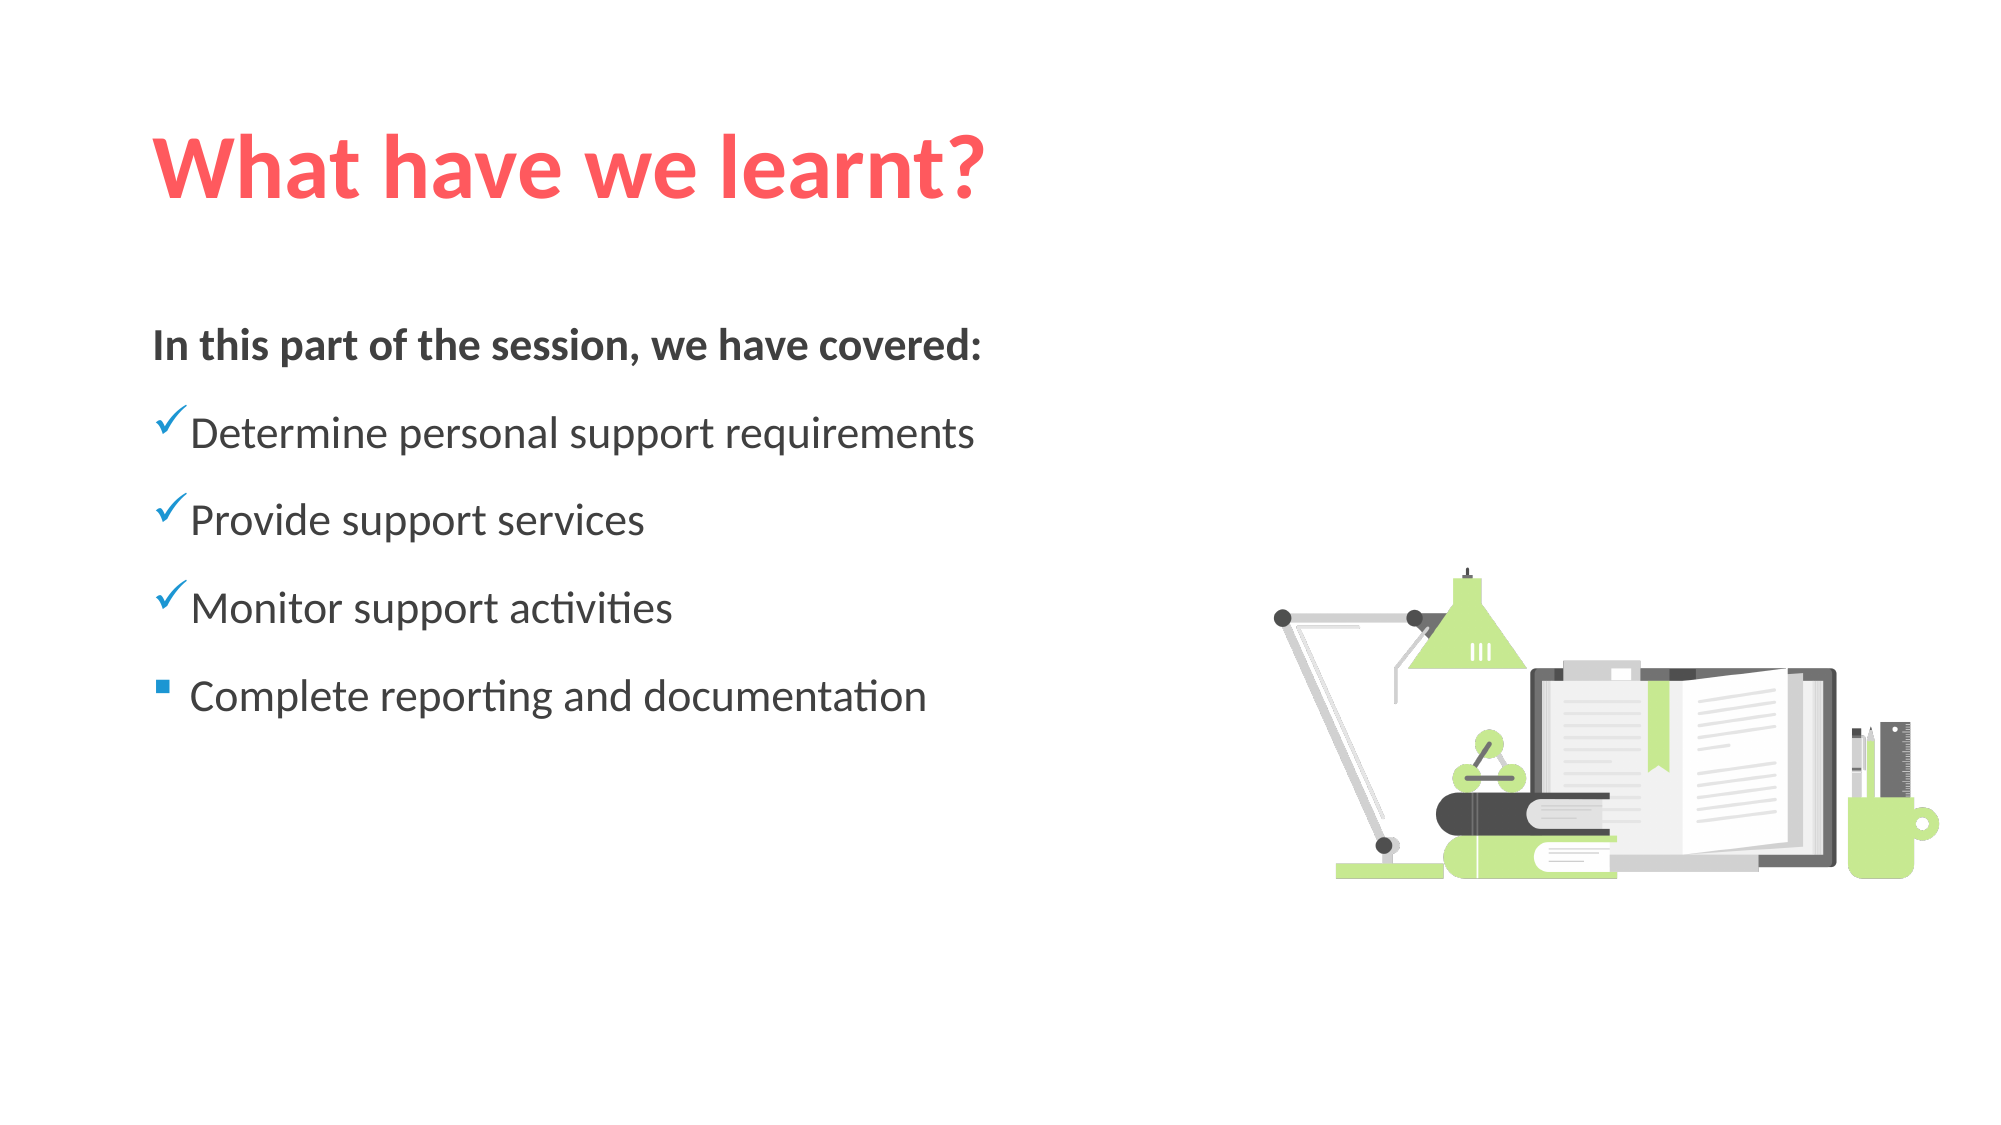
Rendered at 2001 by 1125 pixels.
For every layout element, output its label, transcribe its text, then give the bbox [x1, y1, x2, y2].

title What have we learnt? [137, 59, 1793, 278]
list In this part of the session, we have covered: Determine personal support requirements Provide support services Monitor support activities Complete reporting and documentation [137, 299, 1793, 1014]
picture [1206, 331, 2000, 1125]
